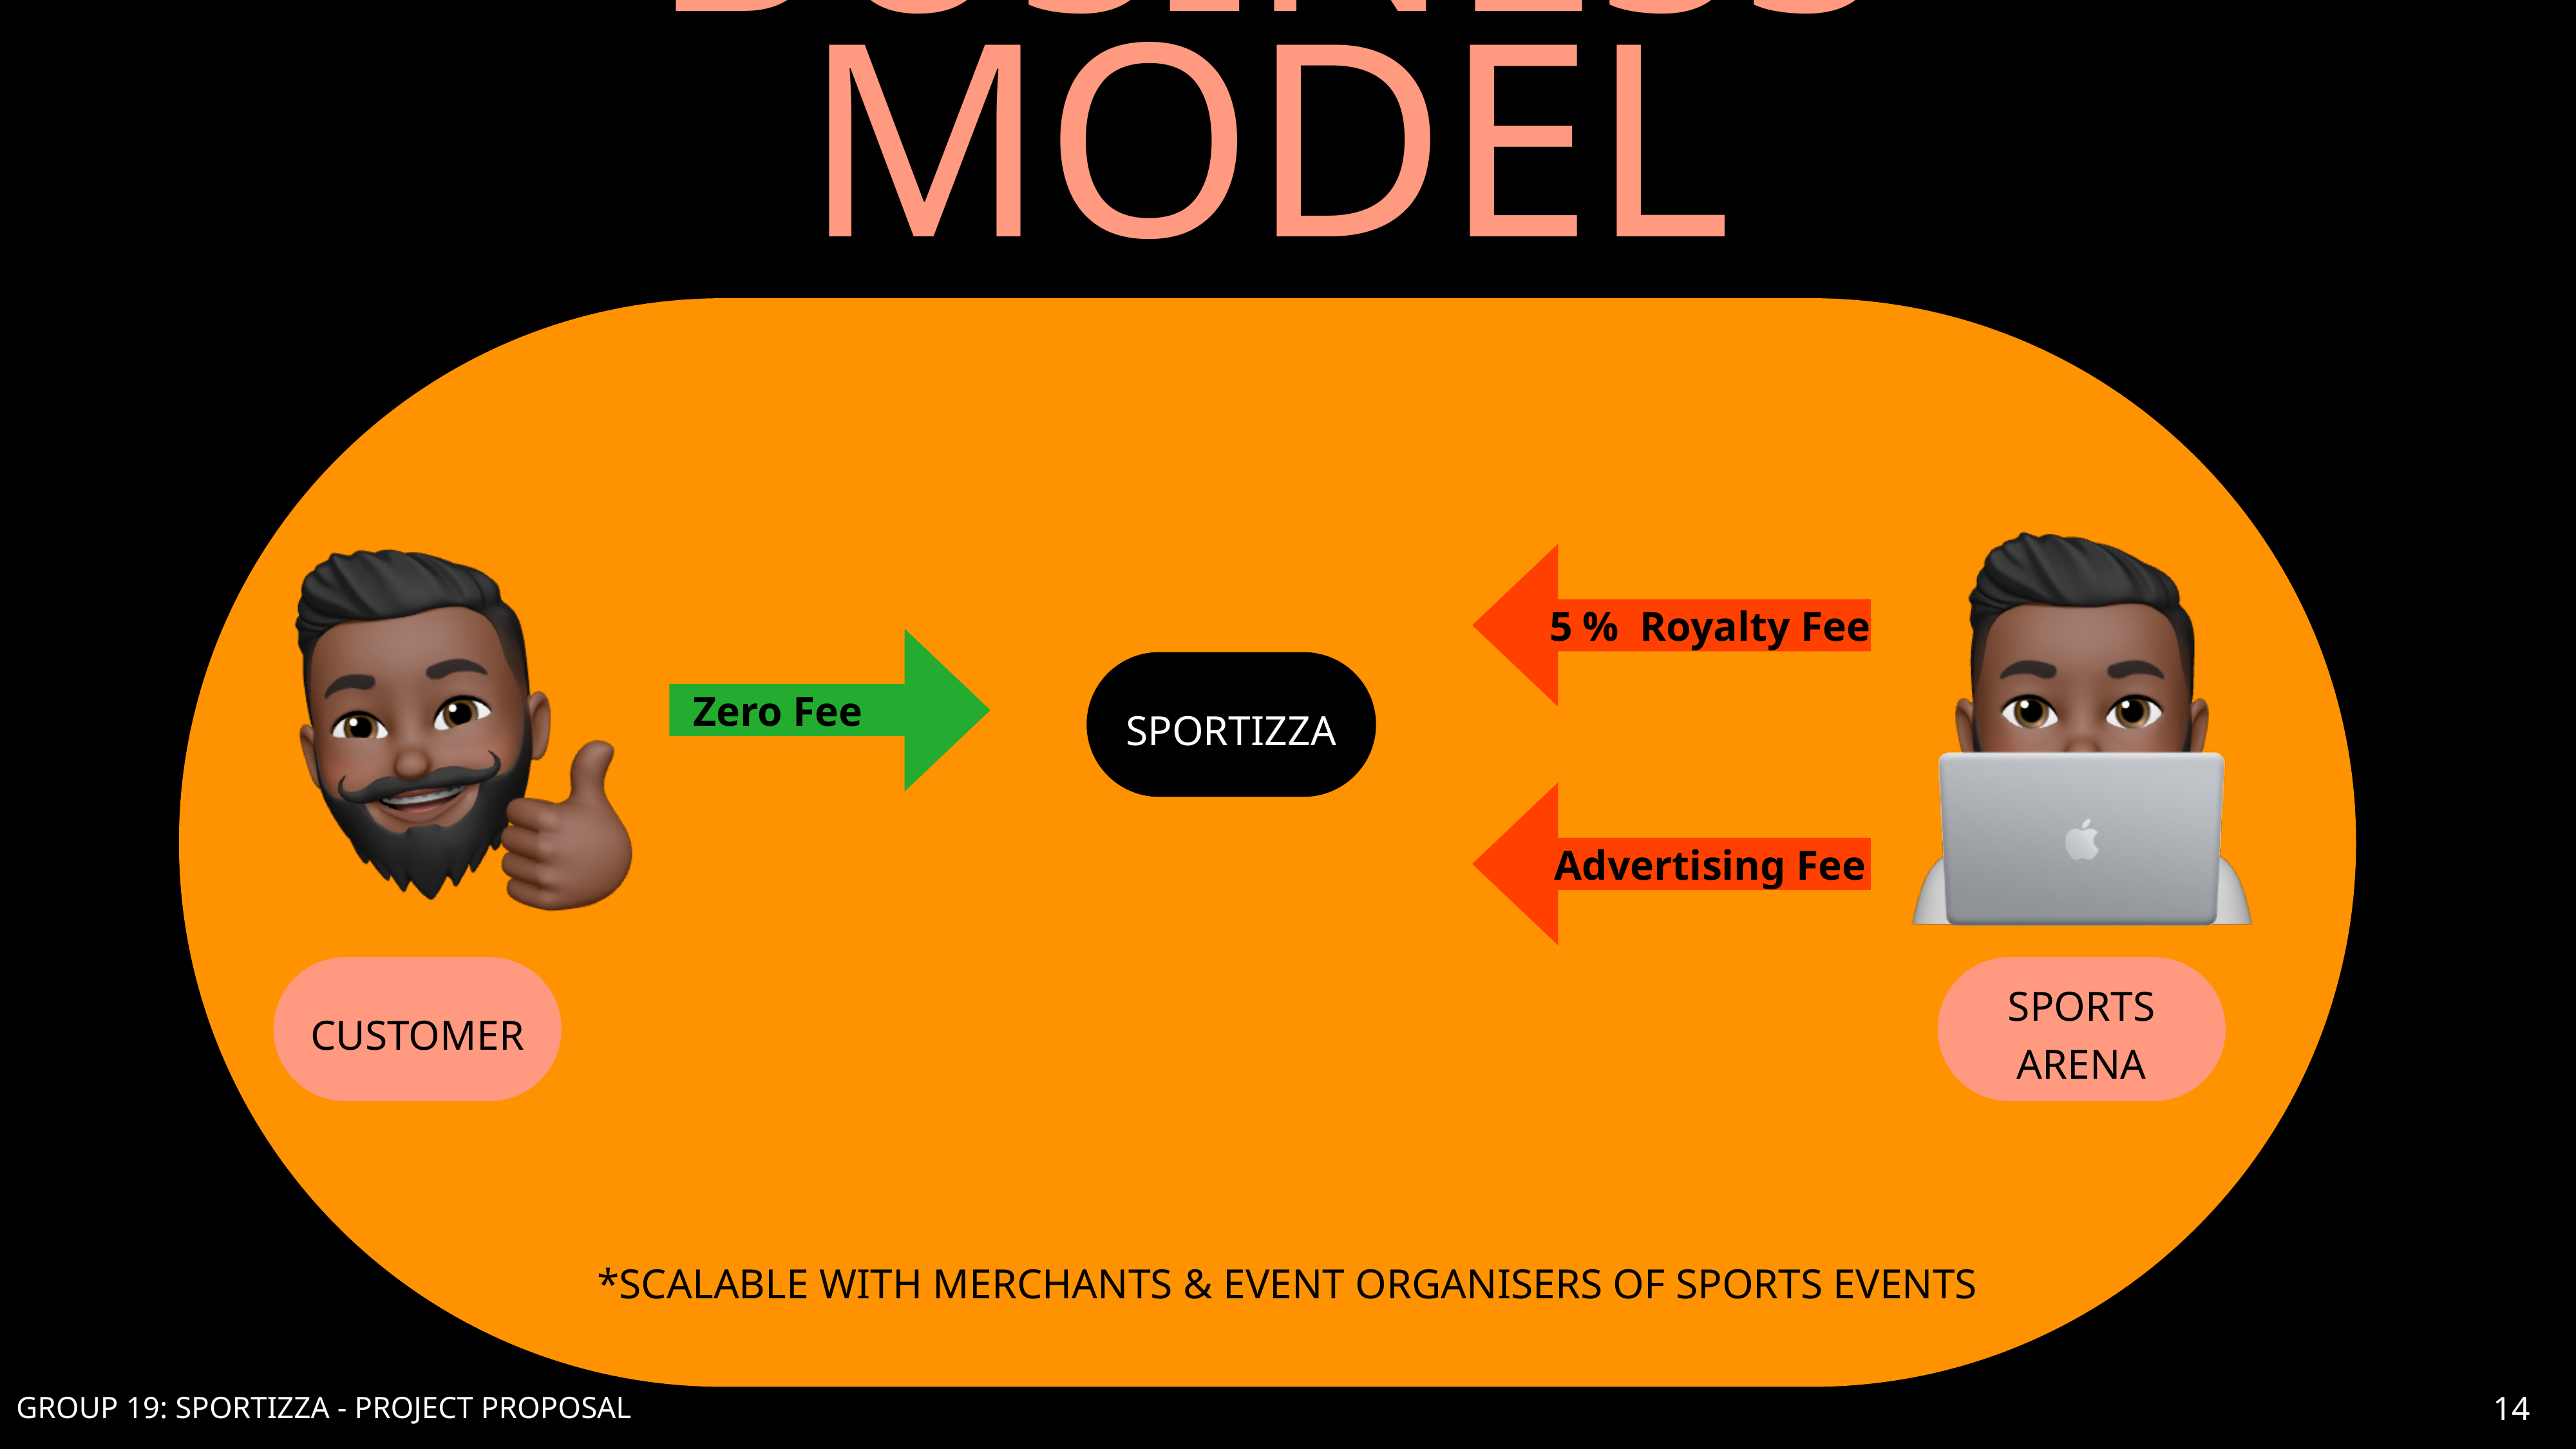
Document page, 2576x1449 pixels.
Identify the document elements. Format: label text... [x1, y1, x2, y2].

picture [204, 475, 703, 974]
text_box [2427, 1382, 2576, 1437]
text_box [869, 629, 990, 792]
text_box [178, 298, 2356, 1387]
text_box *Scalable with merchants & event organisers of sports events [591, 1243, 1984, 1312]
text_box 5 % Royalty Fee [1544, 596, 1833, 655]
text_box Zero Fee [703, 680, 869, 740]
text_box [1472, 544, 1558, 707]
text_box Sportizza [1086, 652, 1376, 797]
text_box Customer [273, 974, 562, 1101]
text_box GROUP 19: SPORTIZZA - PROJECT PROPOSAL [10, 1383, 638, 1430]
text_box Advertising Fee [1548, 834, 1833, 894]
text_box Sports arena [1937, 959, 2226, 1101]
picture [1833, 461, 2331, 959]
list Business model [265, 28, 2269, 288]
text_box [1472, 782, 1558, 945]
